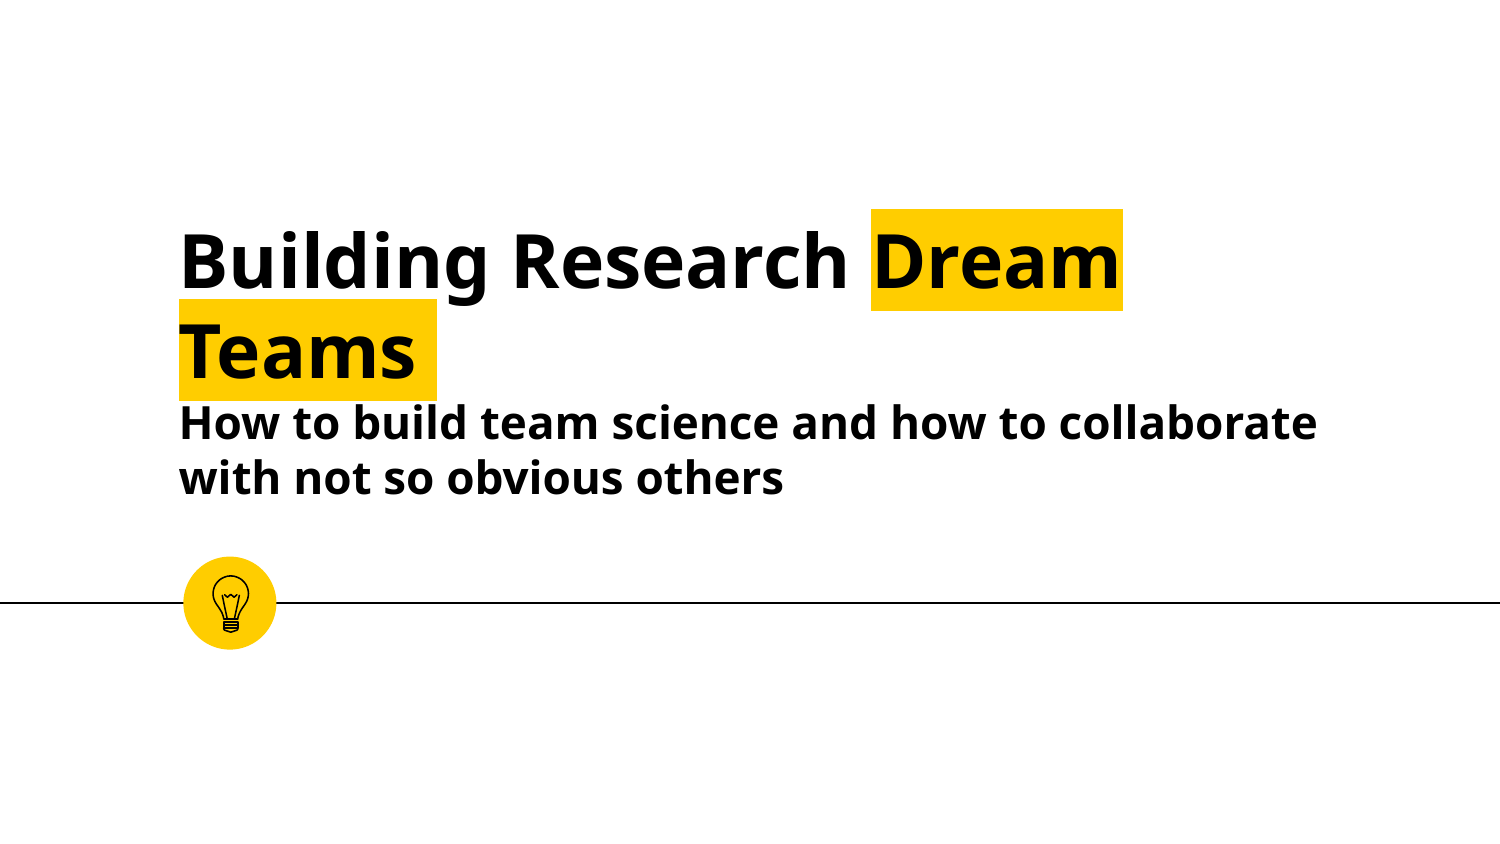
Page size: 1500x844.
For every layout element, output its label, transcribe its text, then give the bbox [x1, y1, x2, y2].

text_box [212, 575, 249, 633]
title Building Research Dream Teams How to build team science and how to collaborate with not so obvious others [163, 328, 1354, 519]
